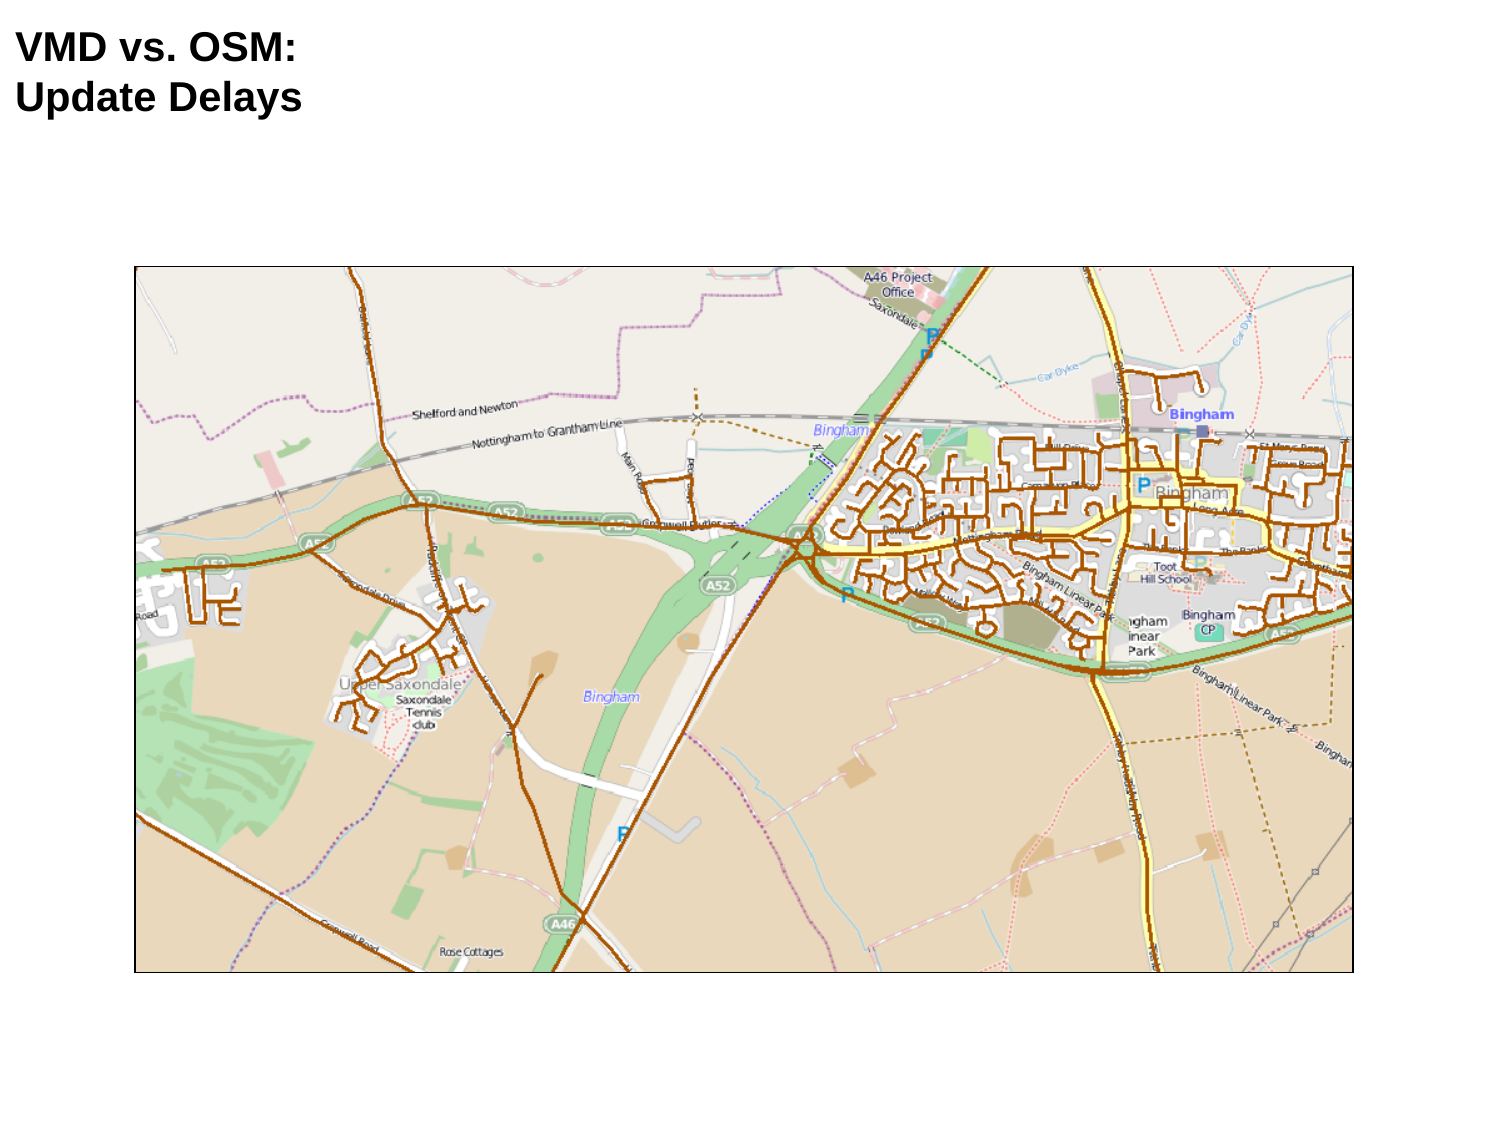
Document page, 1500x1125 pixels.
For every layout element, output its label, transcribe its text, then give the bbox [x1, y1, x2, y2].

picture [135, 266, 1353, 972]
text_box VMD vs. OSM: Update Delays [0, 12, 420, 128]
